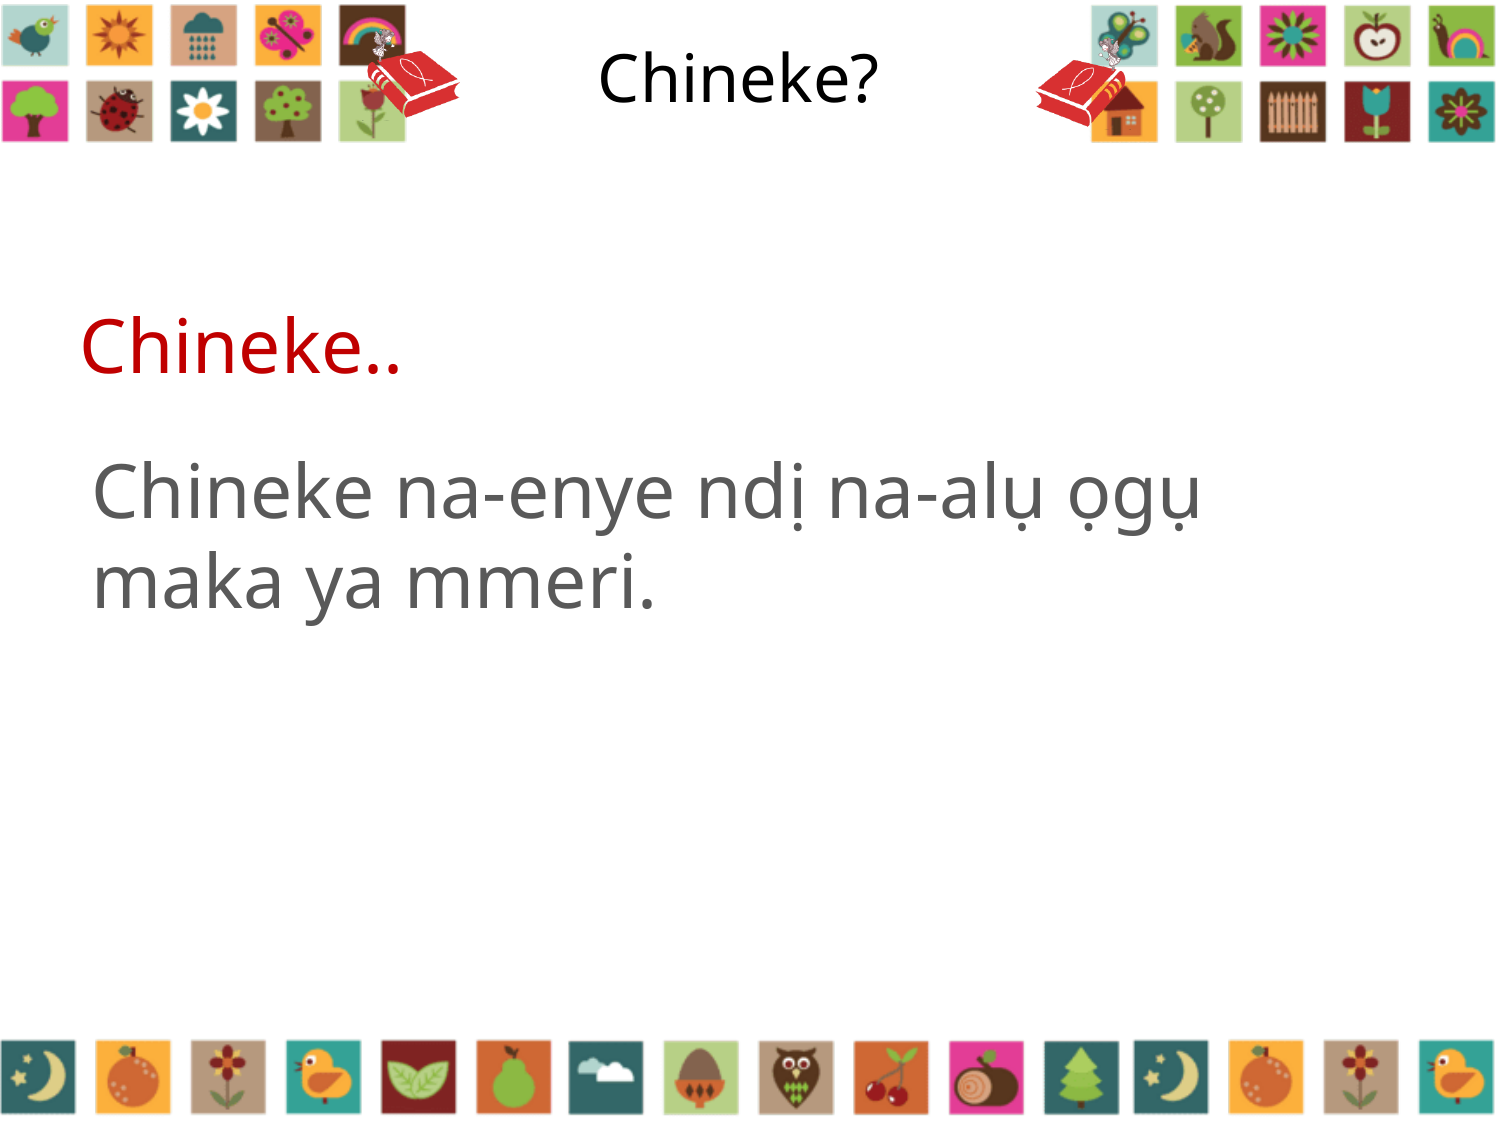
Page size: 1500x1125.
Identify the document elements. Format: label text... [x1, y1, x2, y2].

text_box Chineke.. [64, 290, 1412, 396]
text_box Chineke? [496, 28, 998, 124]
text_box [0, 1028, 1500, 1118]
picture [0, 3, 492, 150]
picture [1003, 3, 1500, 150]
text_box Chineke na-enye ndị na-alụ ọgụ maka ya mmeri. [76, 436, 1424, 632]
